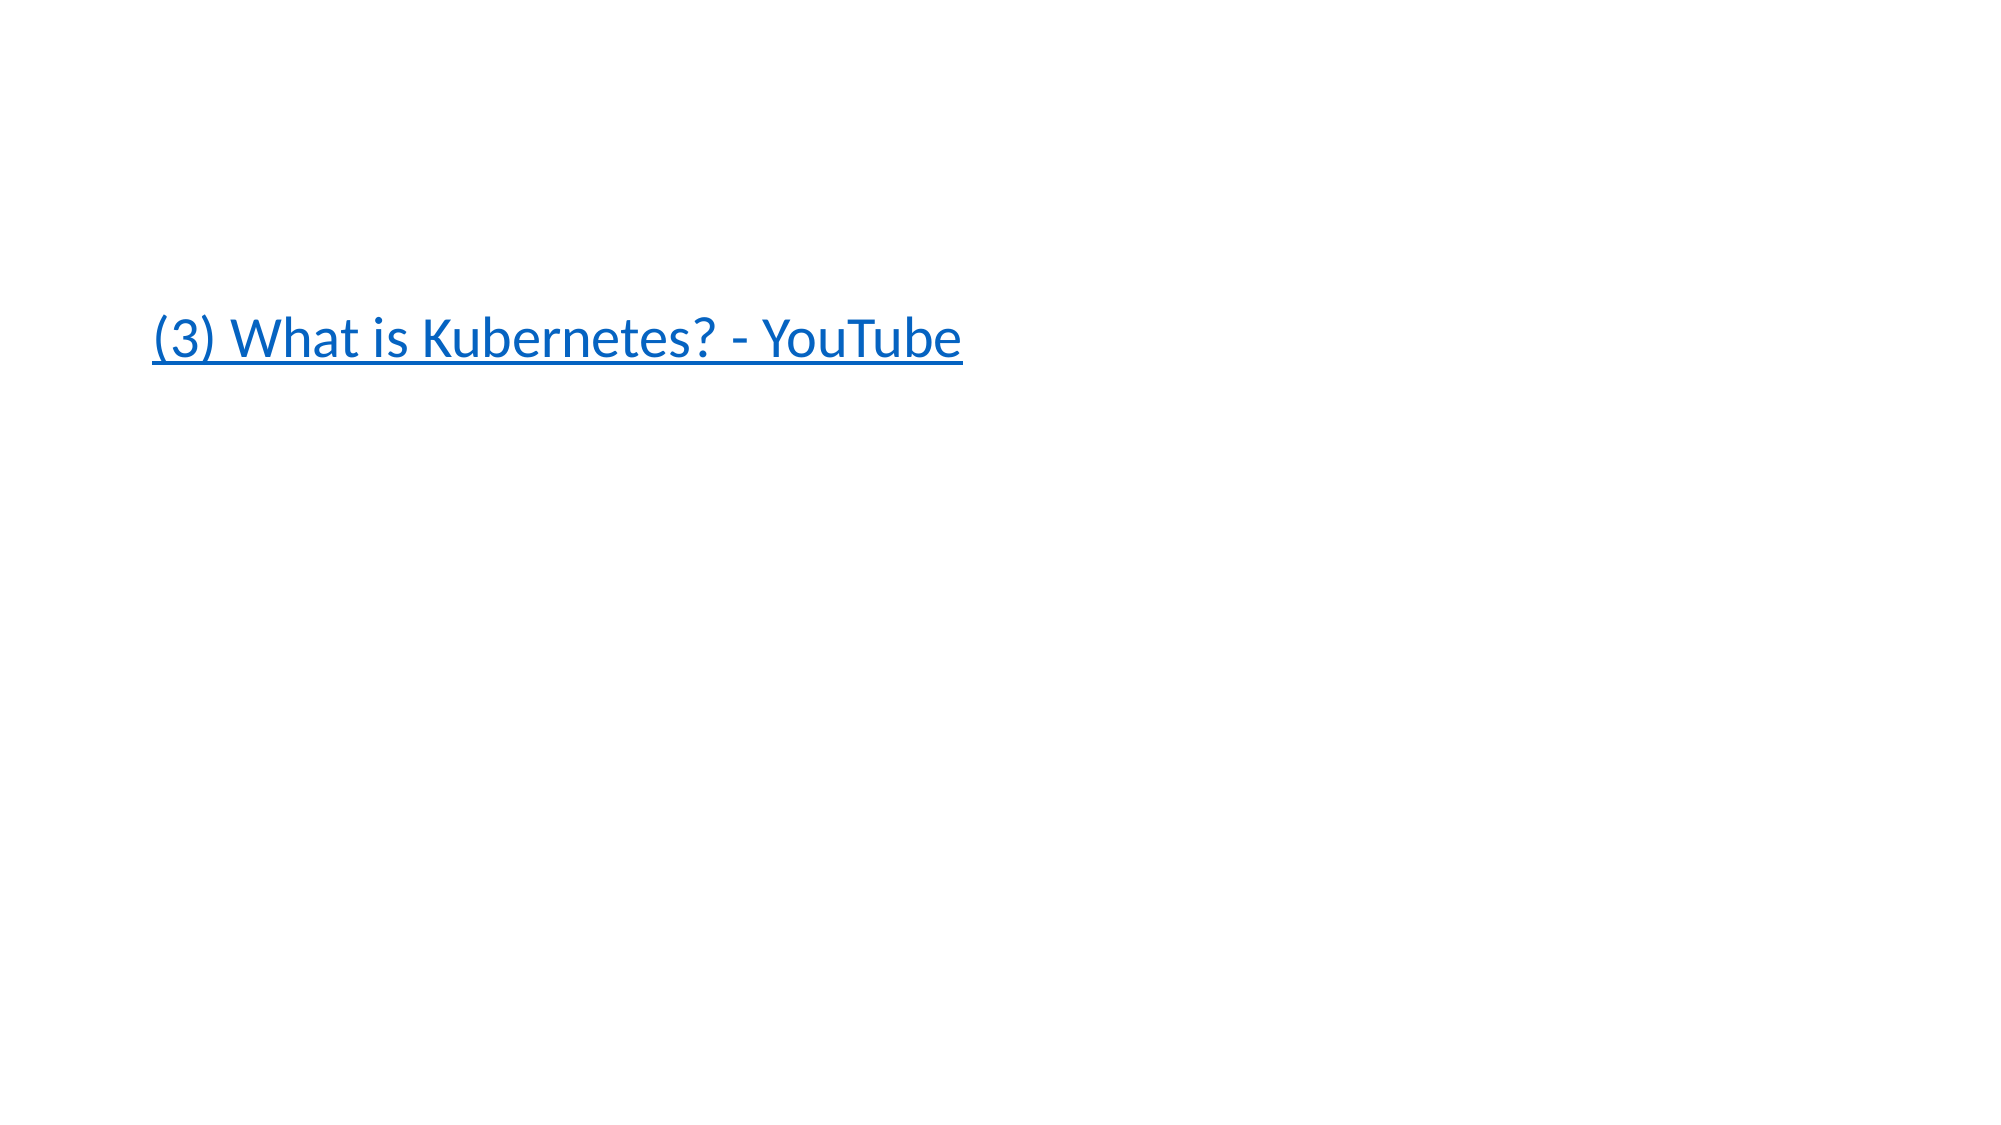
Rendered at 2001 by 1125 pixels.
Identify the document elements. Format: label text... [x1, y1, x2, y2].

list (3) What is Kubernetes? - YouTube [137, 299, 1863, 1014]
